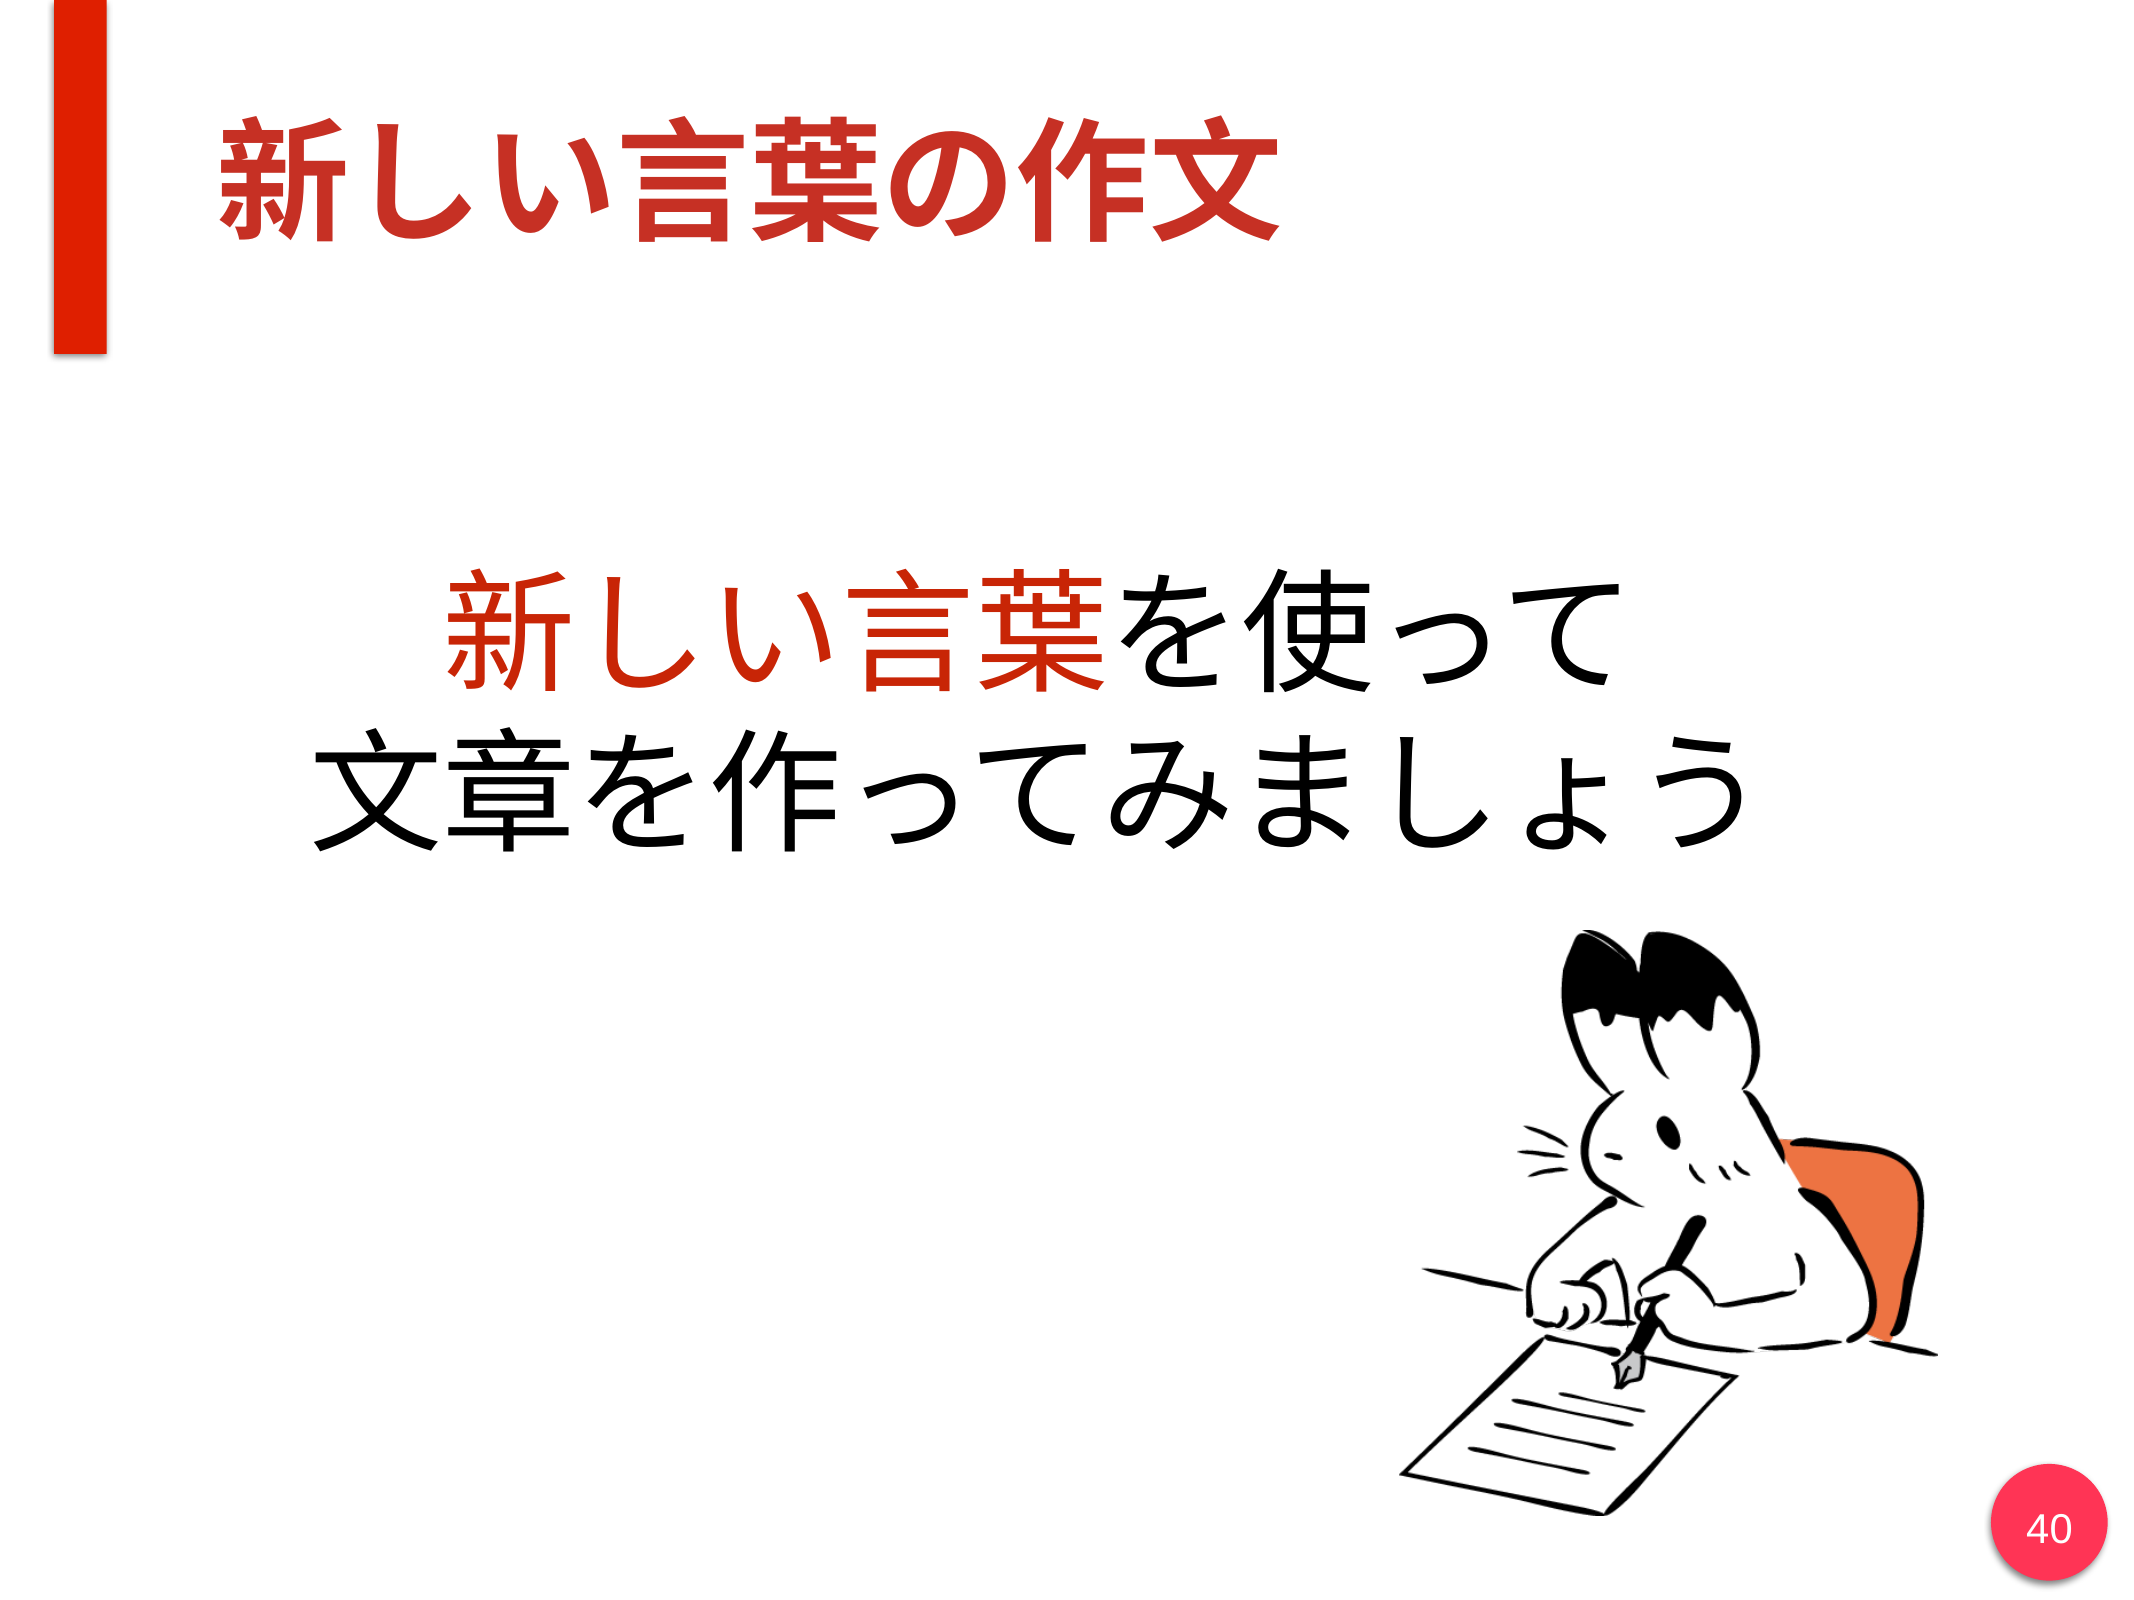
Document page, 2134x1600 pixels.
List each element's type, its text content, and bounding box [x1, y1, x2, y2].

picture [1399, 929, 1938, 1517]
slide_number 40 [2012, 1493, 2087, 1600]
text_box 新しい言葉を使って 文章を作ってみましょう [227, 452, 1851, 965]
title 新しい言葉の作文 [208, 18, 2030, 336]
